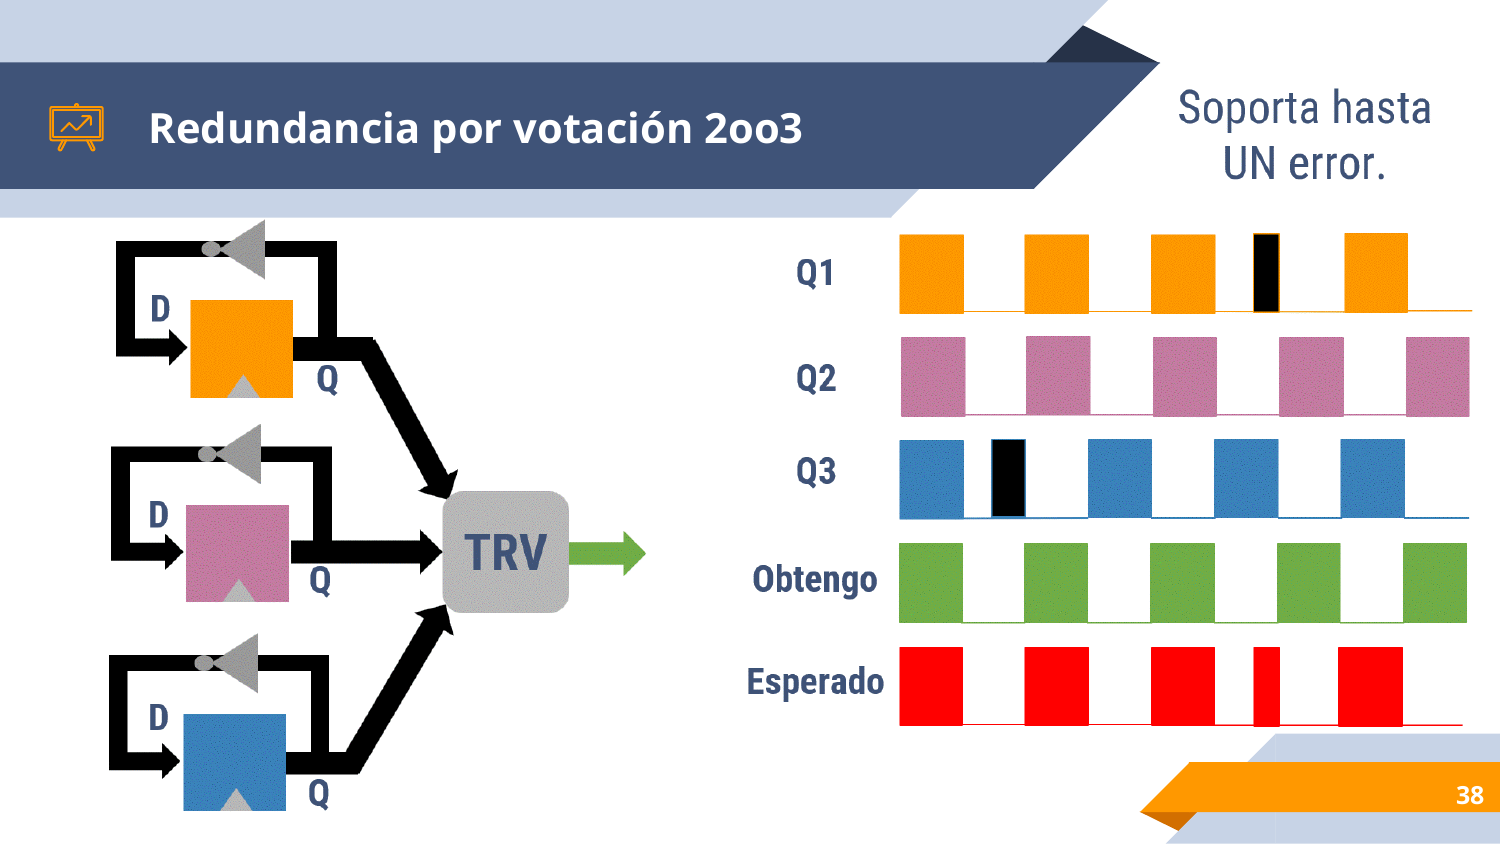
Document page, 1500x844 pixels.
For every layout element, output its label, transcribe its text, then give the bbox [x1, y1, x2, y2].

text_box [50, 103, 103, 151]
picture [102, 218, 683, 823]
picture [1139, 81, 1477, 193]
slide_number 38 [1255, 770, 1500, 822]
title Redundancia por votación 2oo3 [133, 64, 1031, 190]
picture [739, 228, 1487, 732]
